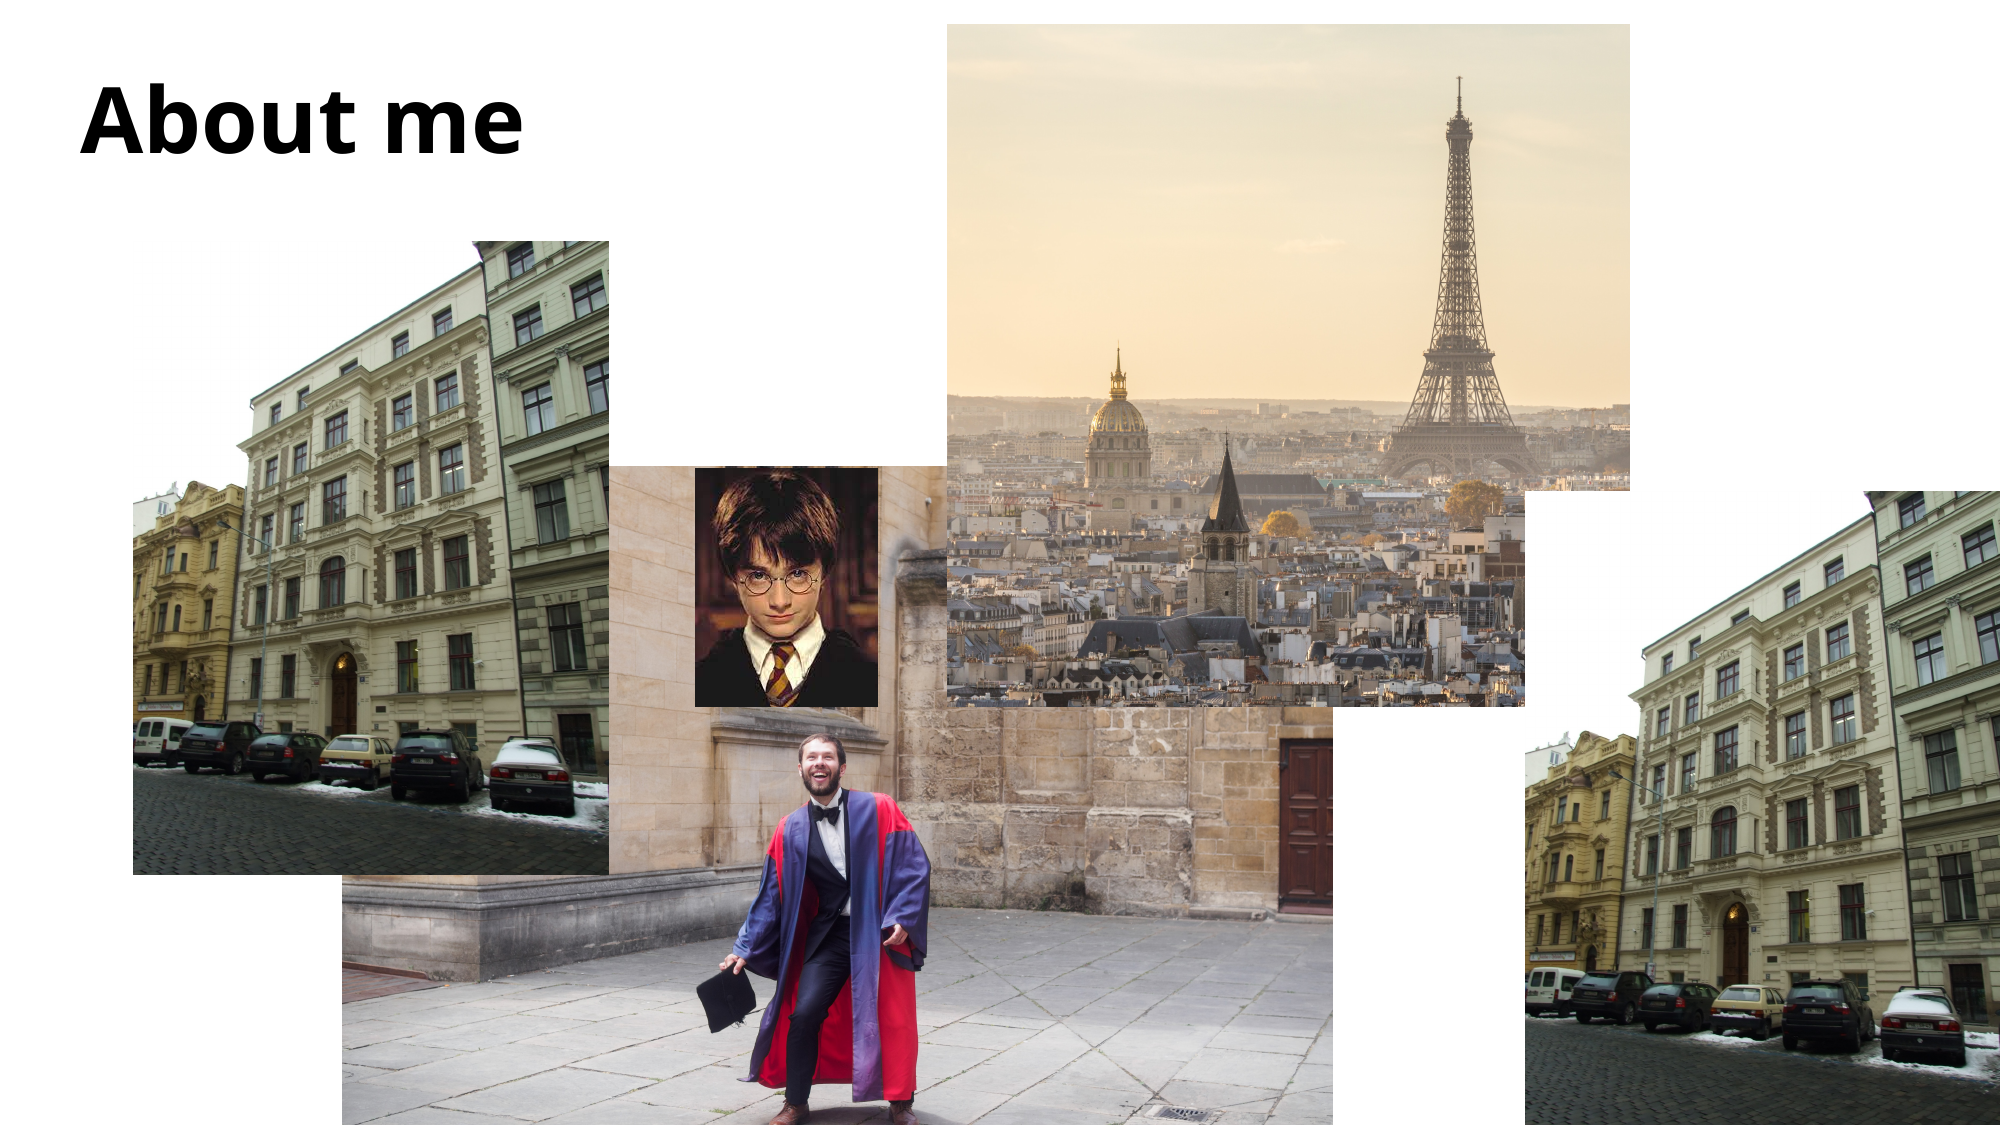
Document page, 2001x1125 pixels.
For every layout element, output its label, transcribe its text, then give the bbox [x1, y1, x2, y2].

title About me [64, 15, 1790, 233]
picture [133, 24, 2000, 1125]
